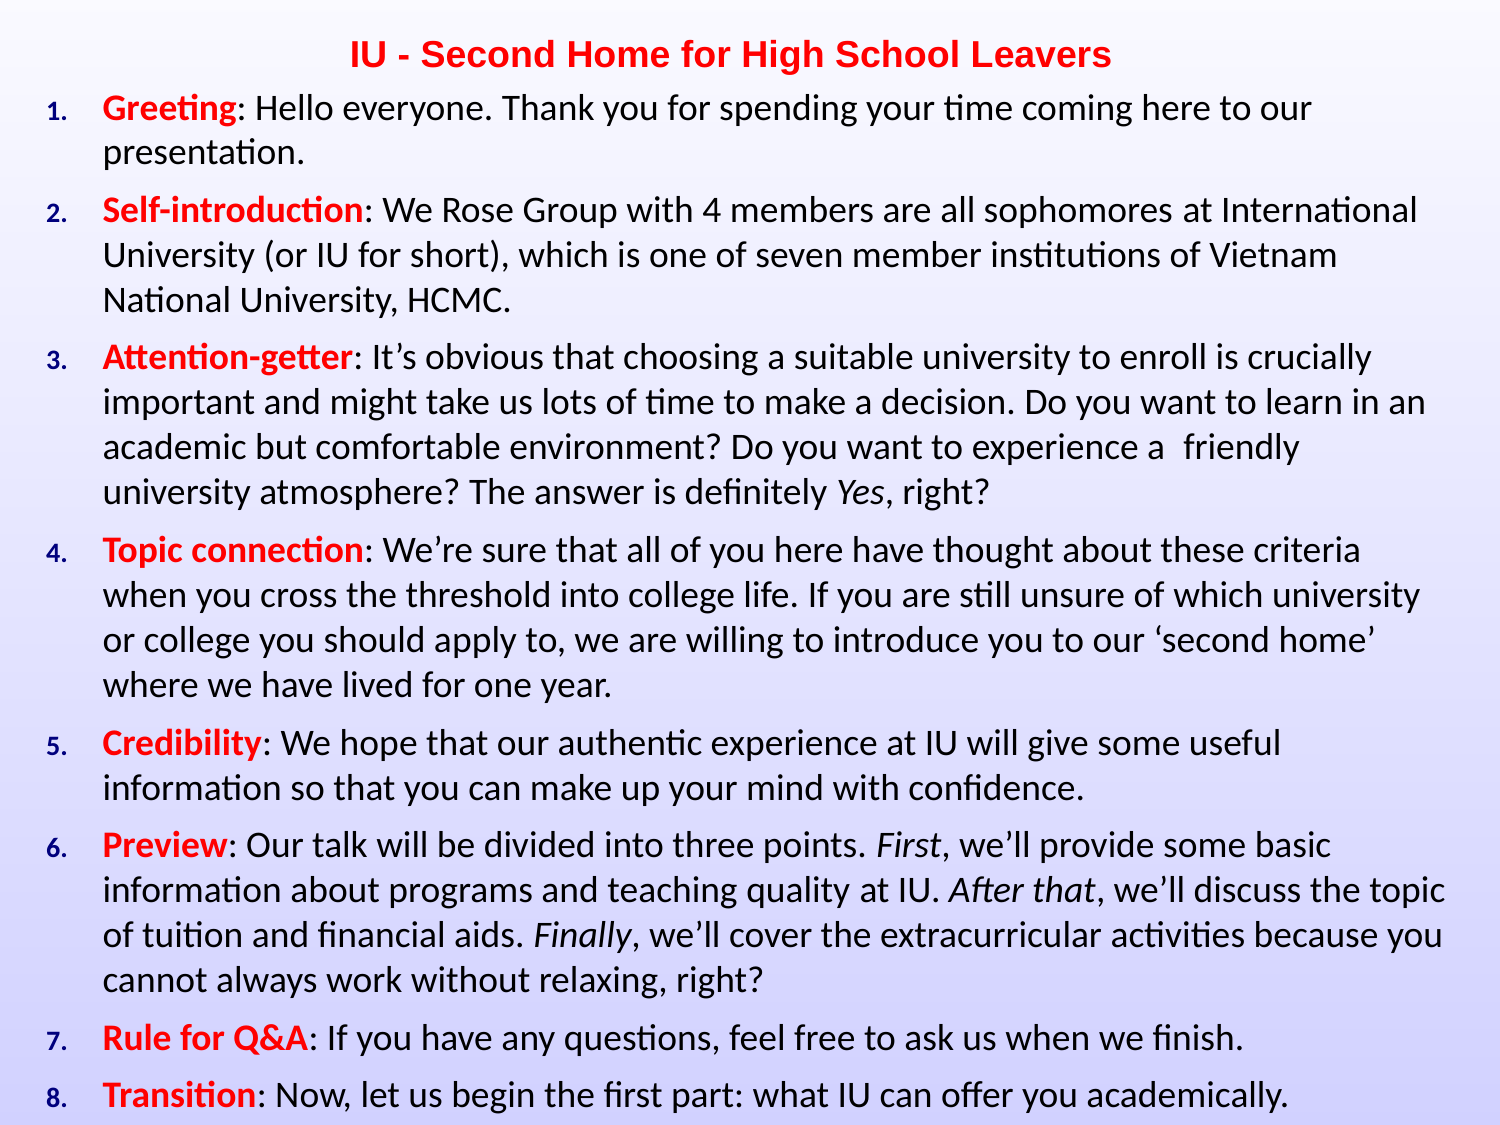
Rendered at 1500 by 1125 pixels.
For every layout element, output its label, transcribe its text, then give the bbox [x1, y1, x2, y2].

list Greeting: Hello everyone. Thank you for spending your time coming here to our presentation. Self-introduction: We Rose Group with 4 members are all sophomores at International University (or IU for short), which is one of seven member institutions of Vietnam National University, HCMC. Attention-getter: It’s obvious that choosing a suitable university to enroll is crucially important and might take us lots of time to make a decision. Do you want to learn in an academic but comfortable environment? Do you want to experience a friendly university atmosphere? The answer is definitely Yes, right? Topic connection: We’re sure that all of you here have thought about these criteria when you cross the threshold into college life. If you are still unsure of which university or college you should apply to, we are willing to introduce you to our ‘second home’ where we have lived for one year. Credibility: We hope that our authentic experience at IU will give some useful information so that you can make up your mind with confidence. Preview: Our talk will be divided into three points. First, we’ll provide some basic information about programs and teaching quality at IU. After that, we’ll discuss the topic of tuition and financial aids. Finally, we’ll cover the extracurricular activities because you cannot always work without relaxing, right? Rule for Q&A: If you have any questions, feel free to ask us when we finish. Transition: Now, let us begin the first part: what IU can offer you academically. [31, 75, 1469, 713]
text_box IU - Second Home for High School Leavers [199, 0, 1263, 83]
